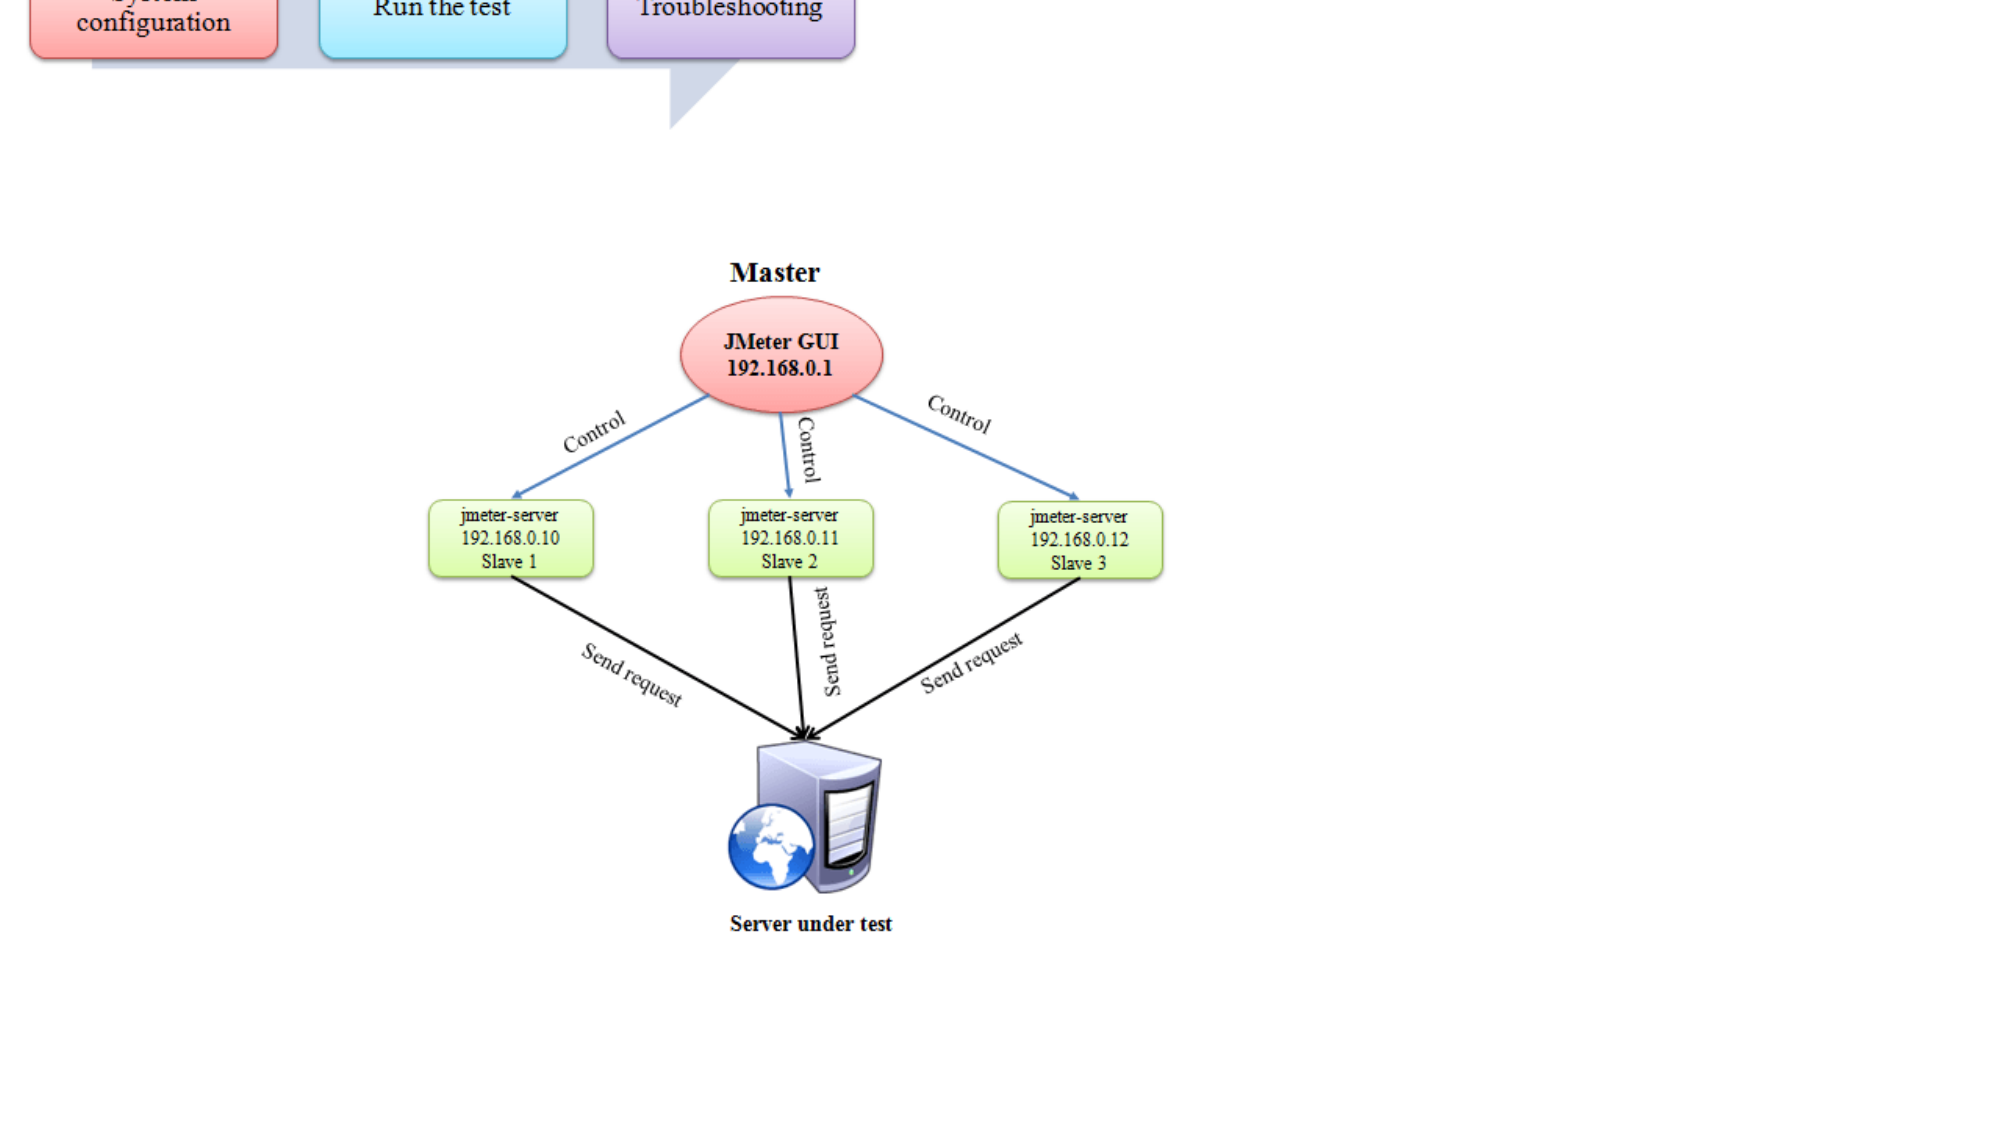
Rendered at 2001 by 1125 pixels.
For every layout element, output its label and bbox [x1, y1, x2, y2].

picture [416, 257, 1173, 936]
picture [25, 0, 873, 136]
